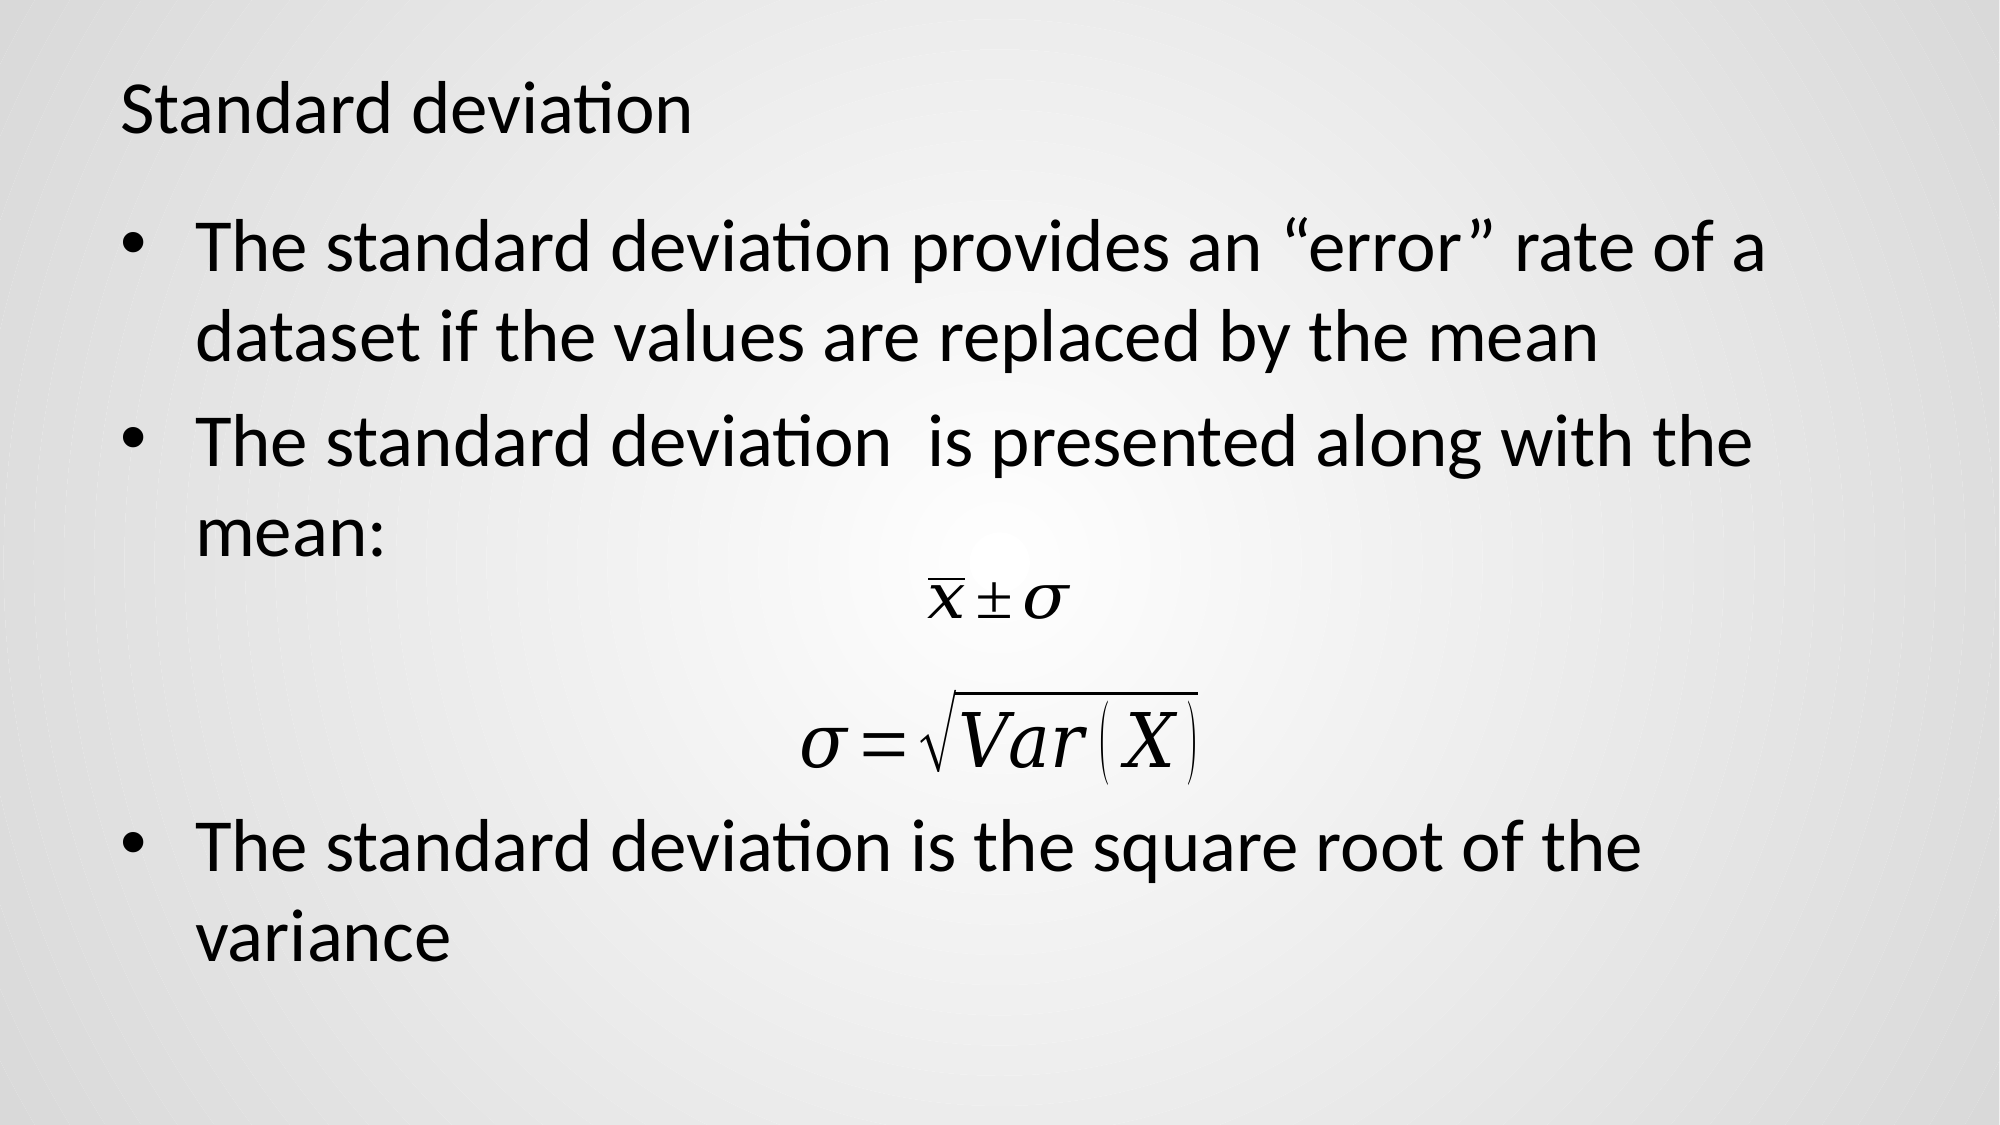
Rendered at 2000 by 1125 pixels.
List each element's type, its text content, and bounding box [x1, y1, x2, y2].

title Standard deviation [99, 45, 1900, 162]
